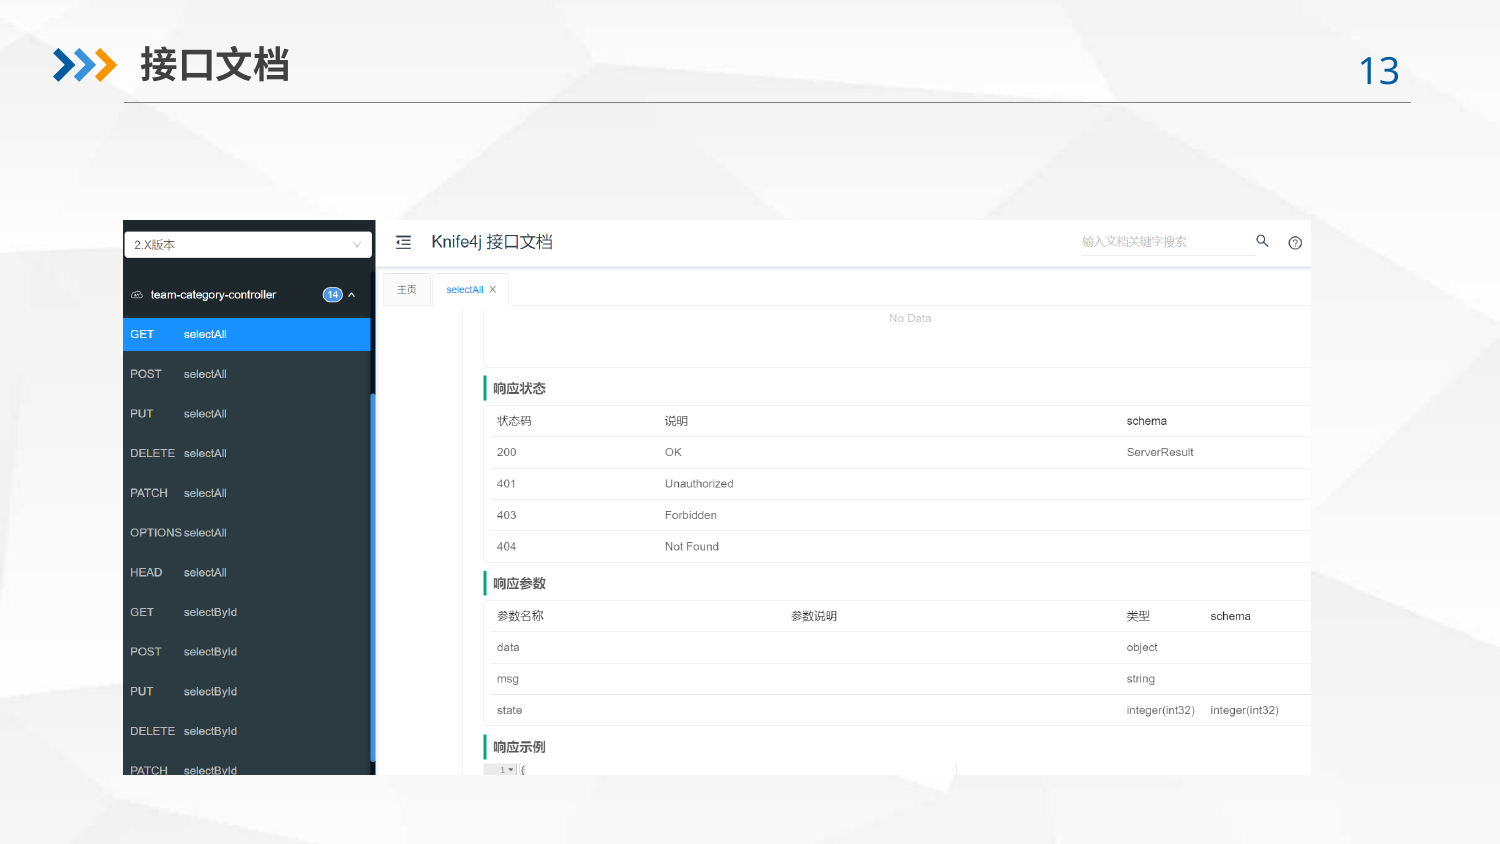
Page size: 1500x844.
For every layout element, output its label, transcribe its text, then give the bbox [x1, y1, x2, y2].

text_box 接口文档 [140, 32, 809, 95]
picture [0, 0, 1500, 844]
